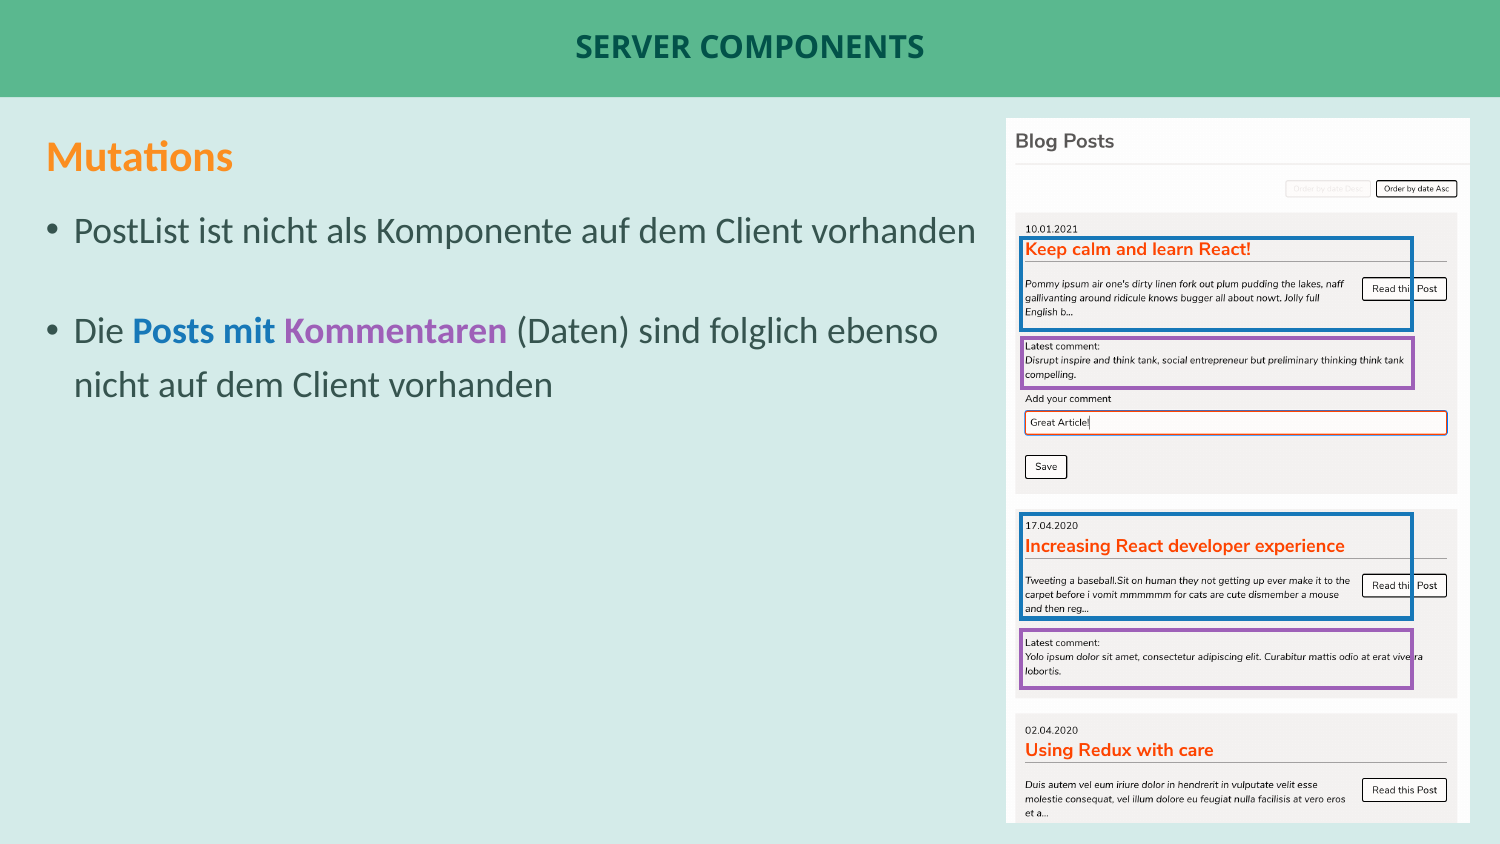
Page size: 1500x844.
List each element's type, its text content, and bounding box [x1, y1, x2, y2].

picture [1005, 118, 1470, 823]
list Mutations PostList ist nicht als Komponente auf dem Client vorhanden Die Posts mit Kommentaren (Daten) sind folglich ebenso nicht auf dem Client vorhanden [30, 126, 996, 782]
title Server Components [0, 0, 1500, 98]
